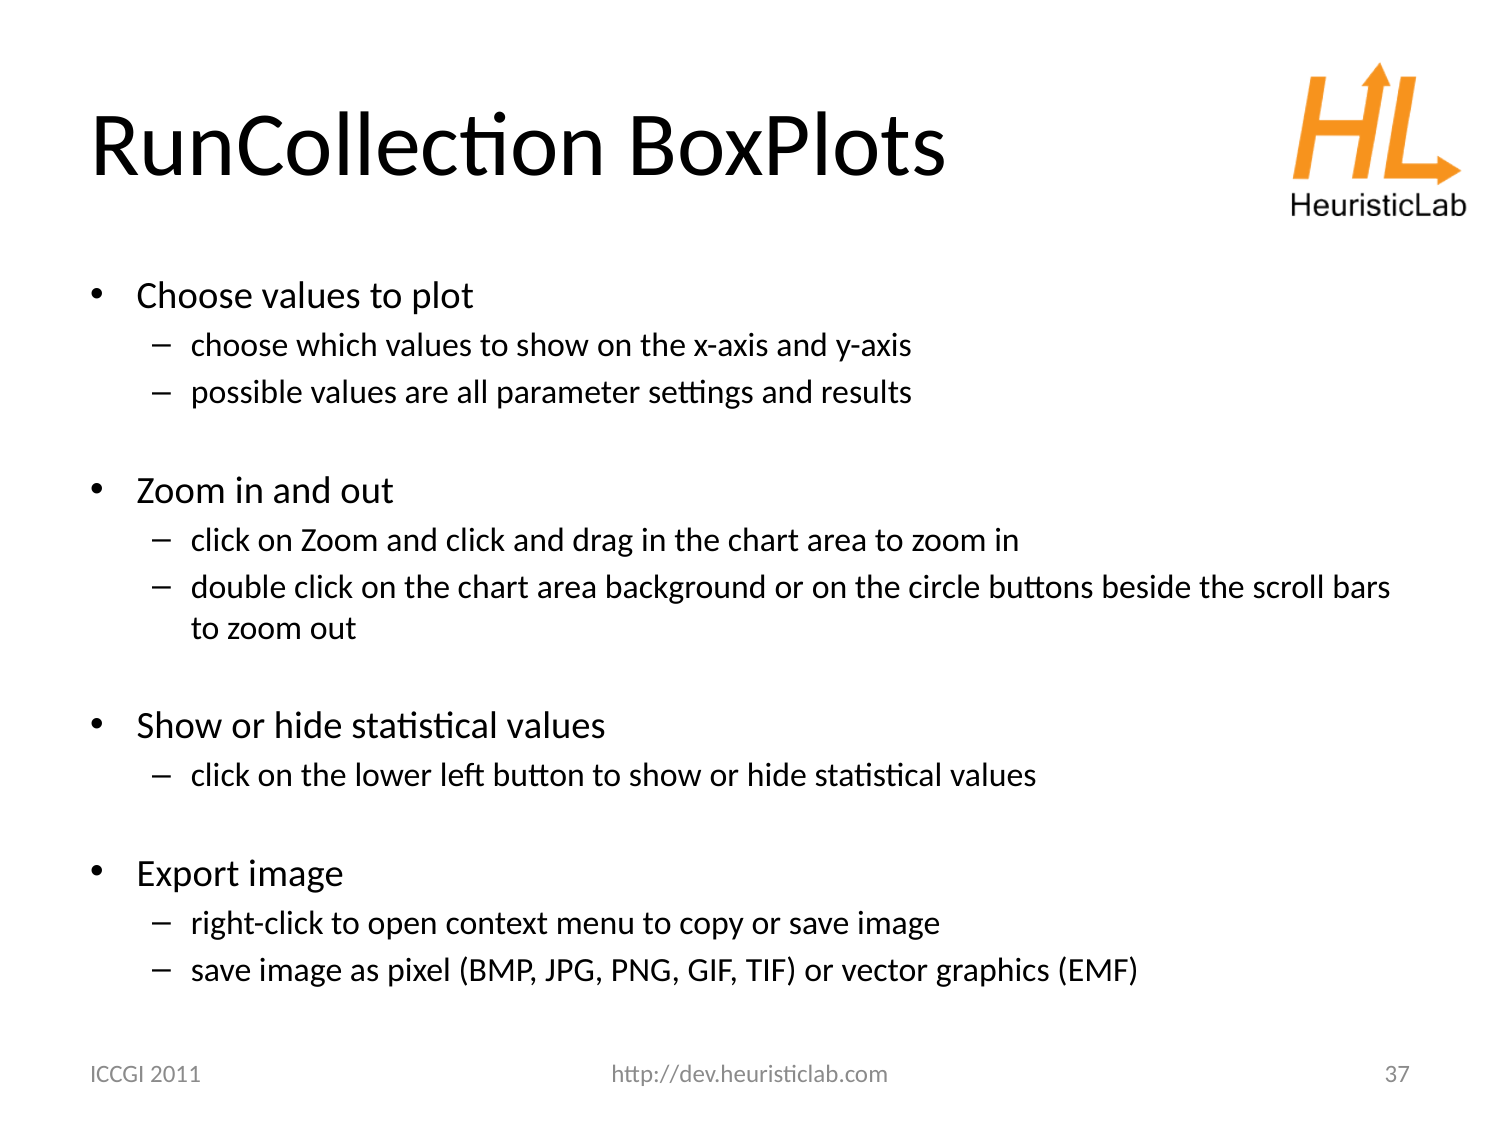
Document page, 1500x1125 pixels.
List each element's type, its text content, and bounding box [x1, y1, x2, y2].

slide_number ICCGI 2011 [75, 1042, 425, 1103]
picture [1281, 27, 1474, 244]
list Choose values to plot choose which values to show on the x-axis and y-axis possible values are all parameter settings and results Zoom in and out click on Zoom and click and drag in the chart area to zoom in double click on the chart area background or on the circle buttons beside the scroll bars to zoom out Show or hide statistical values click on the lower left button to show or hide statistical values Export image right-click to open context menu to copy or save image save image as pixel (BMP, JPG, PNG, GIF, TIF) or vector graphics (EMF) [75, 262, 1425, 1005]
title RunCollection BoxPlots [75, 45, 1282, 233]
slide_number 37 [1074, 1042, 1425, 1103]
footer http://dev.heuristiclab.com [512, 1042, 988, 1103]
